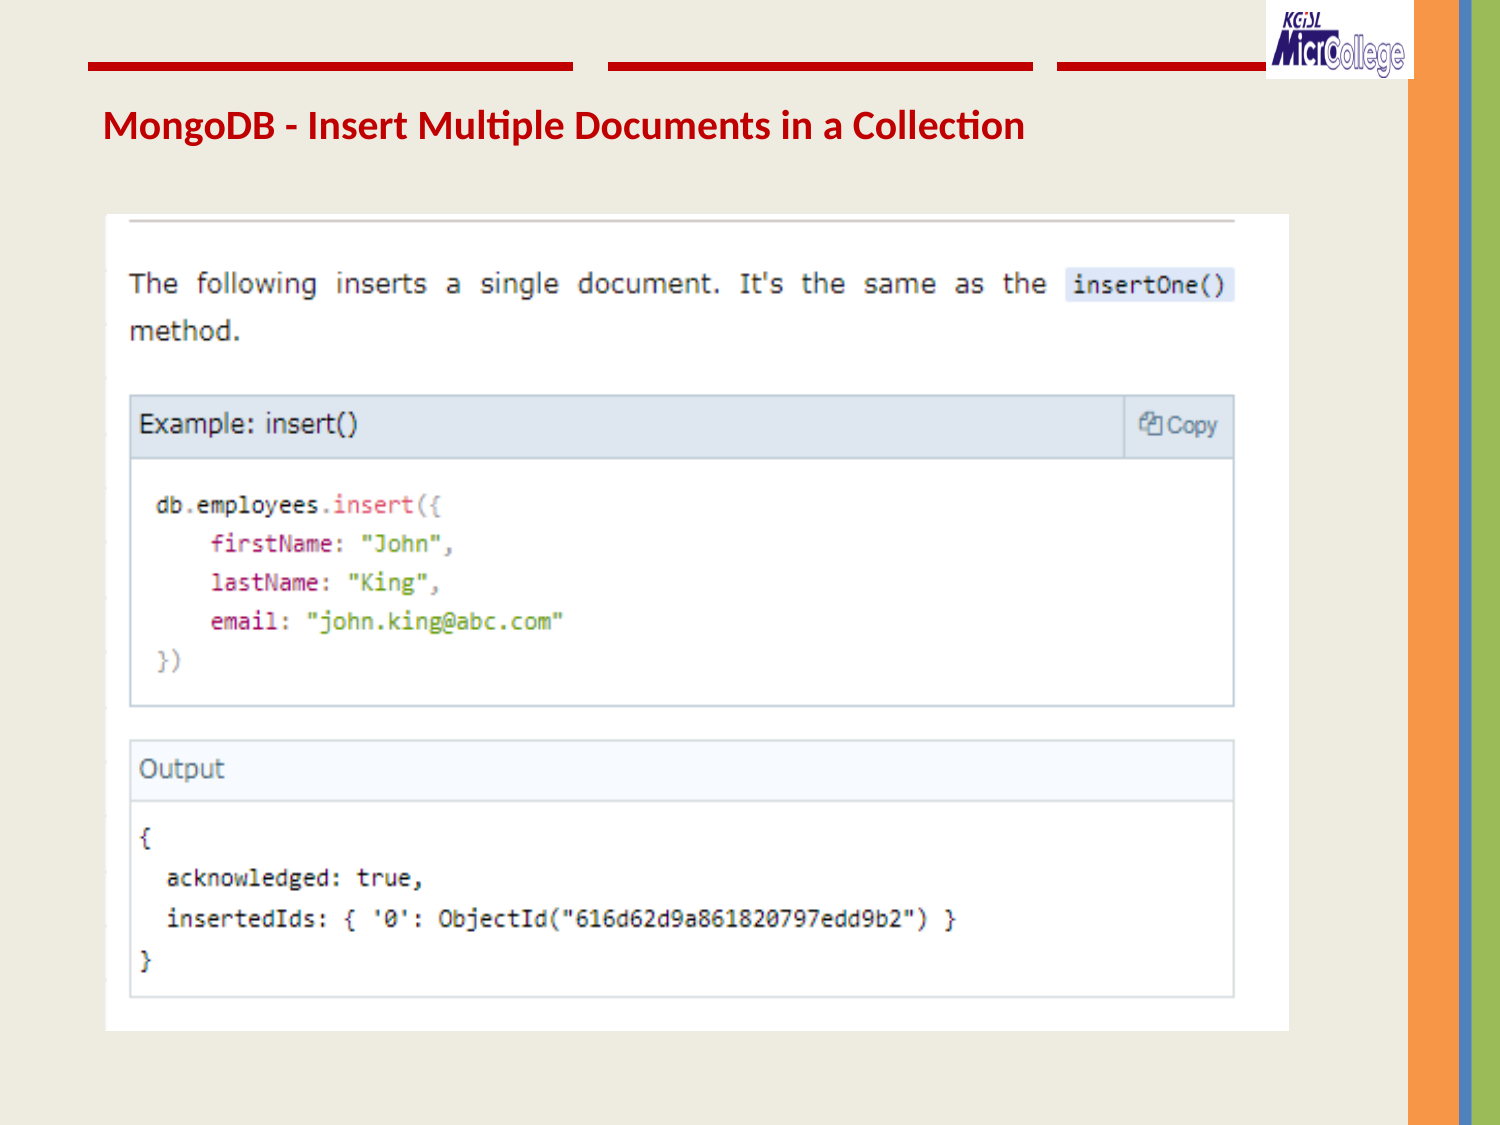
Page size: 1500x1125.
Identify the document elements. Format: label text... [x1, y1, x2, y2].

picture [105, 214, 1289, 1031]
list MongoDB - Insert Multiple Documents in a Collection [87, 90, 1363, 1100]
picture [1266, 0, 1415, 79]
